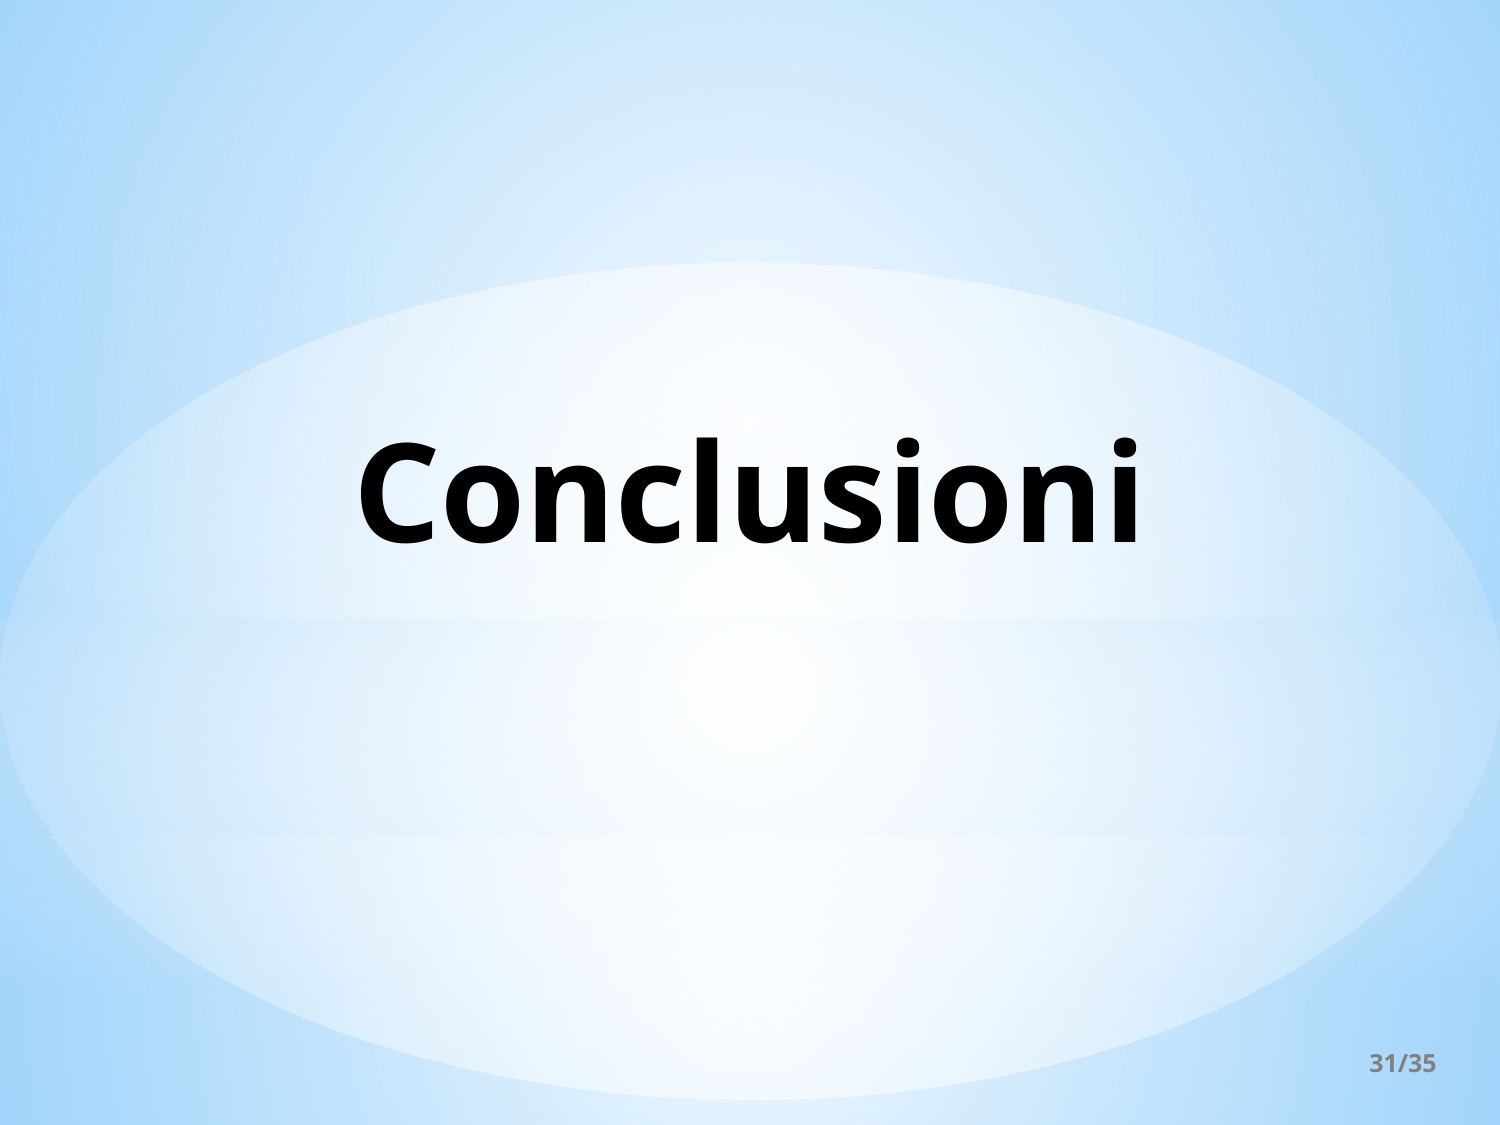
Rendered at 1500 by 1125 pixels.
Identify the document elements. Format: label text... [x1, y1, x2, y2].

slide_number 31/35 [1151, 1035, 1452, 1095]
title Conclusioni [123, 397, 1376, 811]
